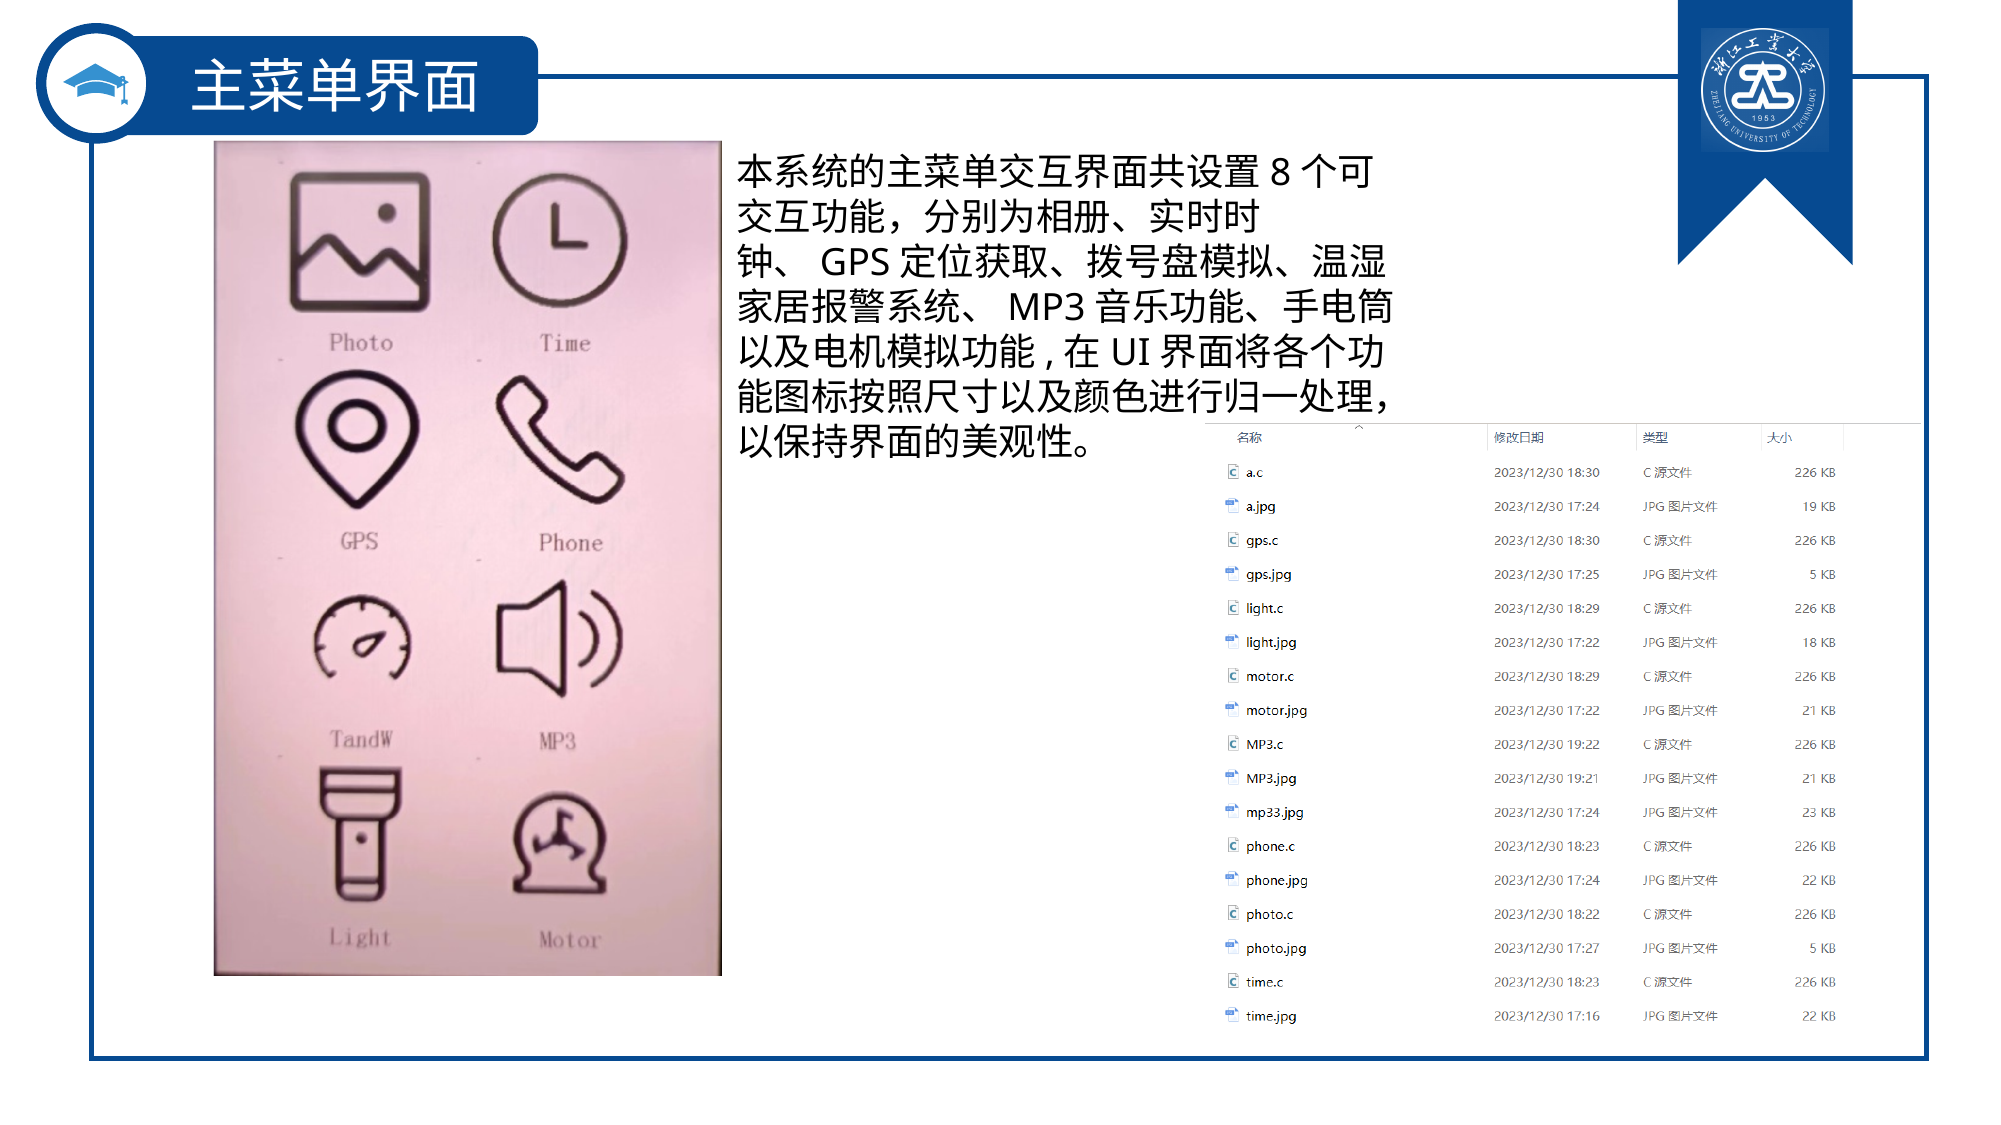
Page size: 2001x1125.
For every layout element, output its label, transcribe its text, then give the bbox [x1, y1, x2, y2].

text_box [1677, 0, 1853, 266]
text_box [90, 75, 1928, 1059]
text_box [41, 28, 652, 139]
text_box 本系统的主菜单交互界面共设置8个可交互功能，分别为相册、实时时钟、GPS定位获取、拨号盘模拟、温湿家居报警系统、MP3音乐功能、手电筒以及电机模拟功能,在UI界面将各个功能图标按照尺寸以及颜色进行归一处理，以保持界面的美观性。 [721, 140, 1423, 471]
picture [1205, 417, 1921, 1040]
picture [49, 141, 886, 976]
